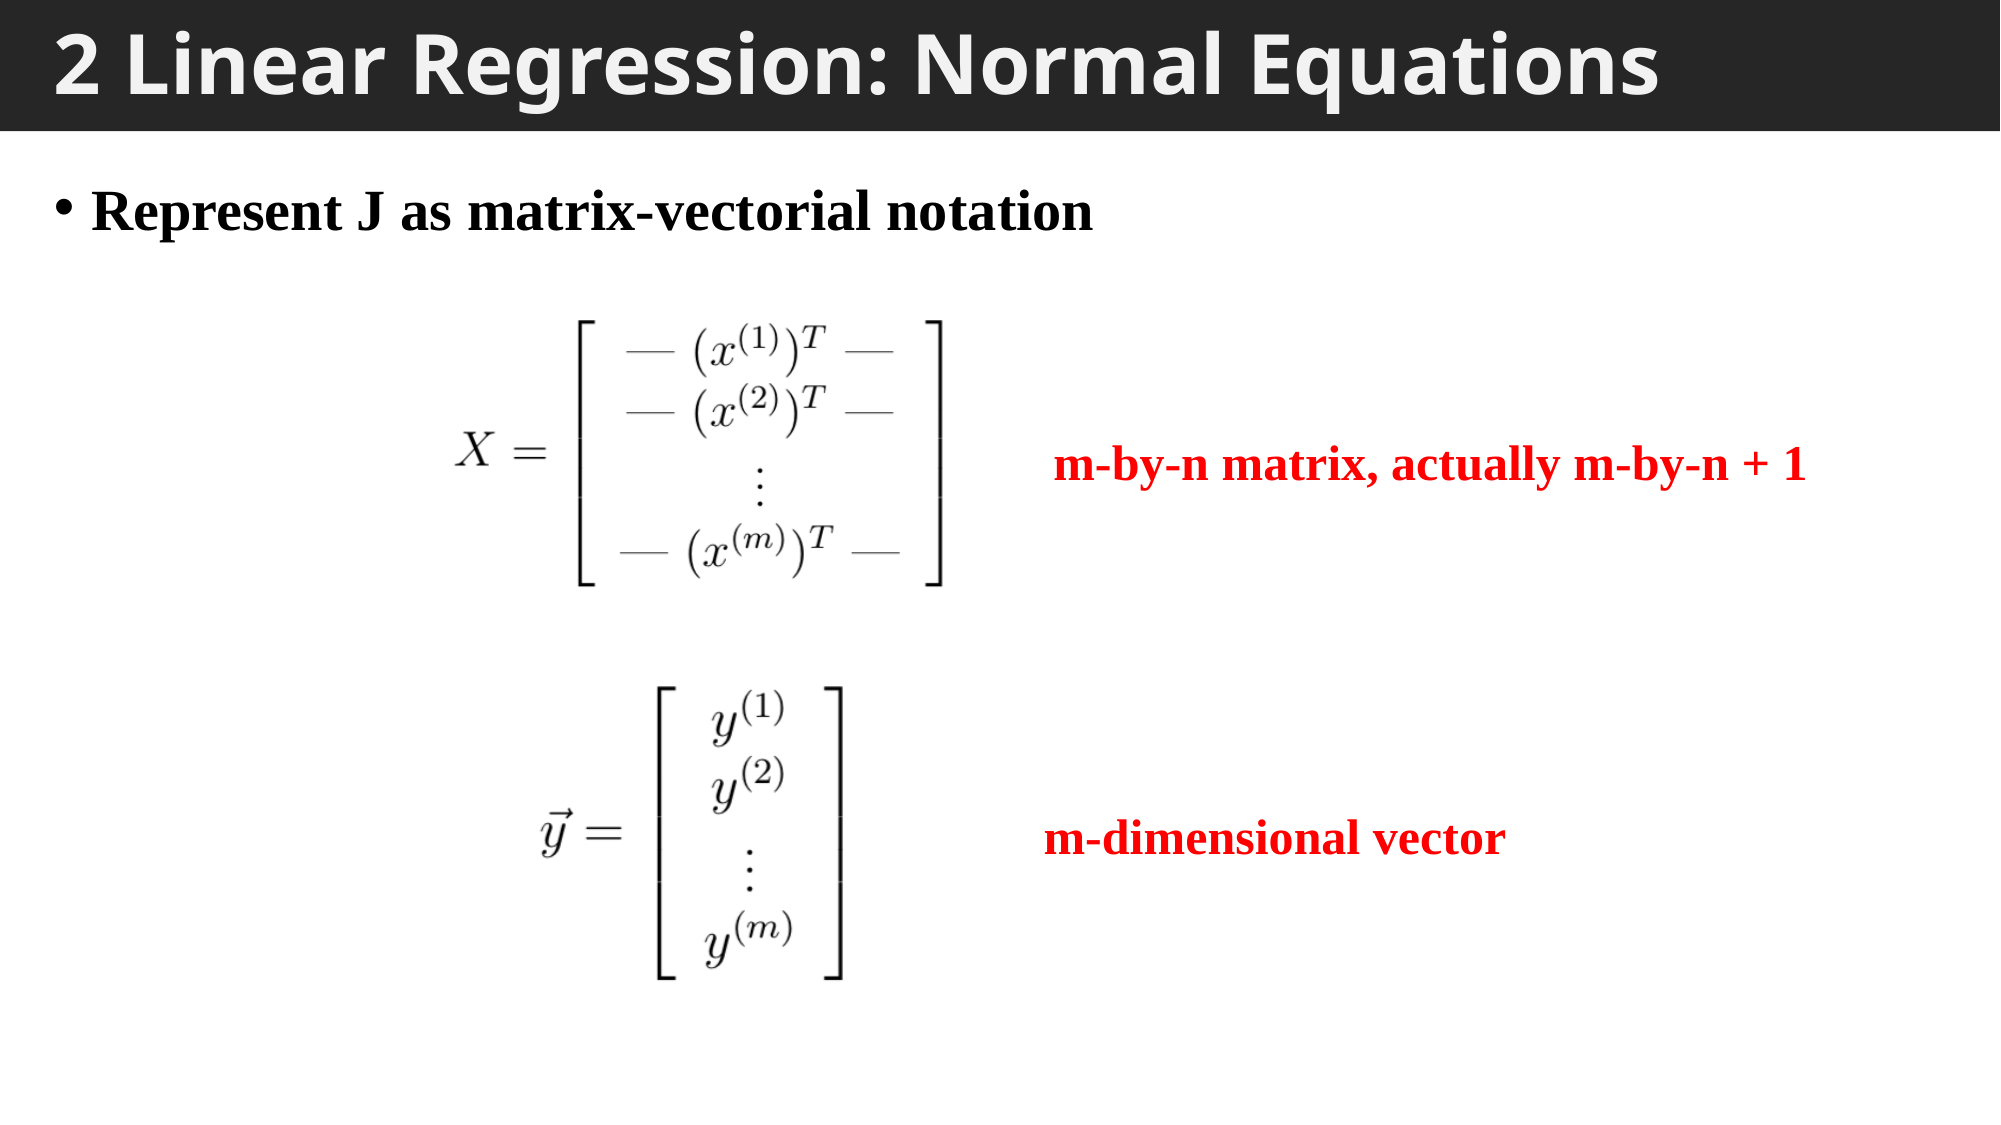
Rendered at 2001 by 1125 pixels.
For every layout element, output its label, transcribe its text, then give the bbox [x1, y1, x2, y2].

title 2 Linear Regression: Normal Equations [39, 15, 1969, 116]
picture [535, 664, 856, 1006]
text_box m-dimensional vector [1028, 797, 1534, 873]
list Represent J as matrix-vectorial notation [39, 146, 1200, 250]
text_box m-by-n matrix, actually m-by-n + 1 [1038, 423, 1848, 498]
picture [426, 303, 966, 611]
